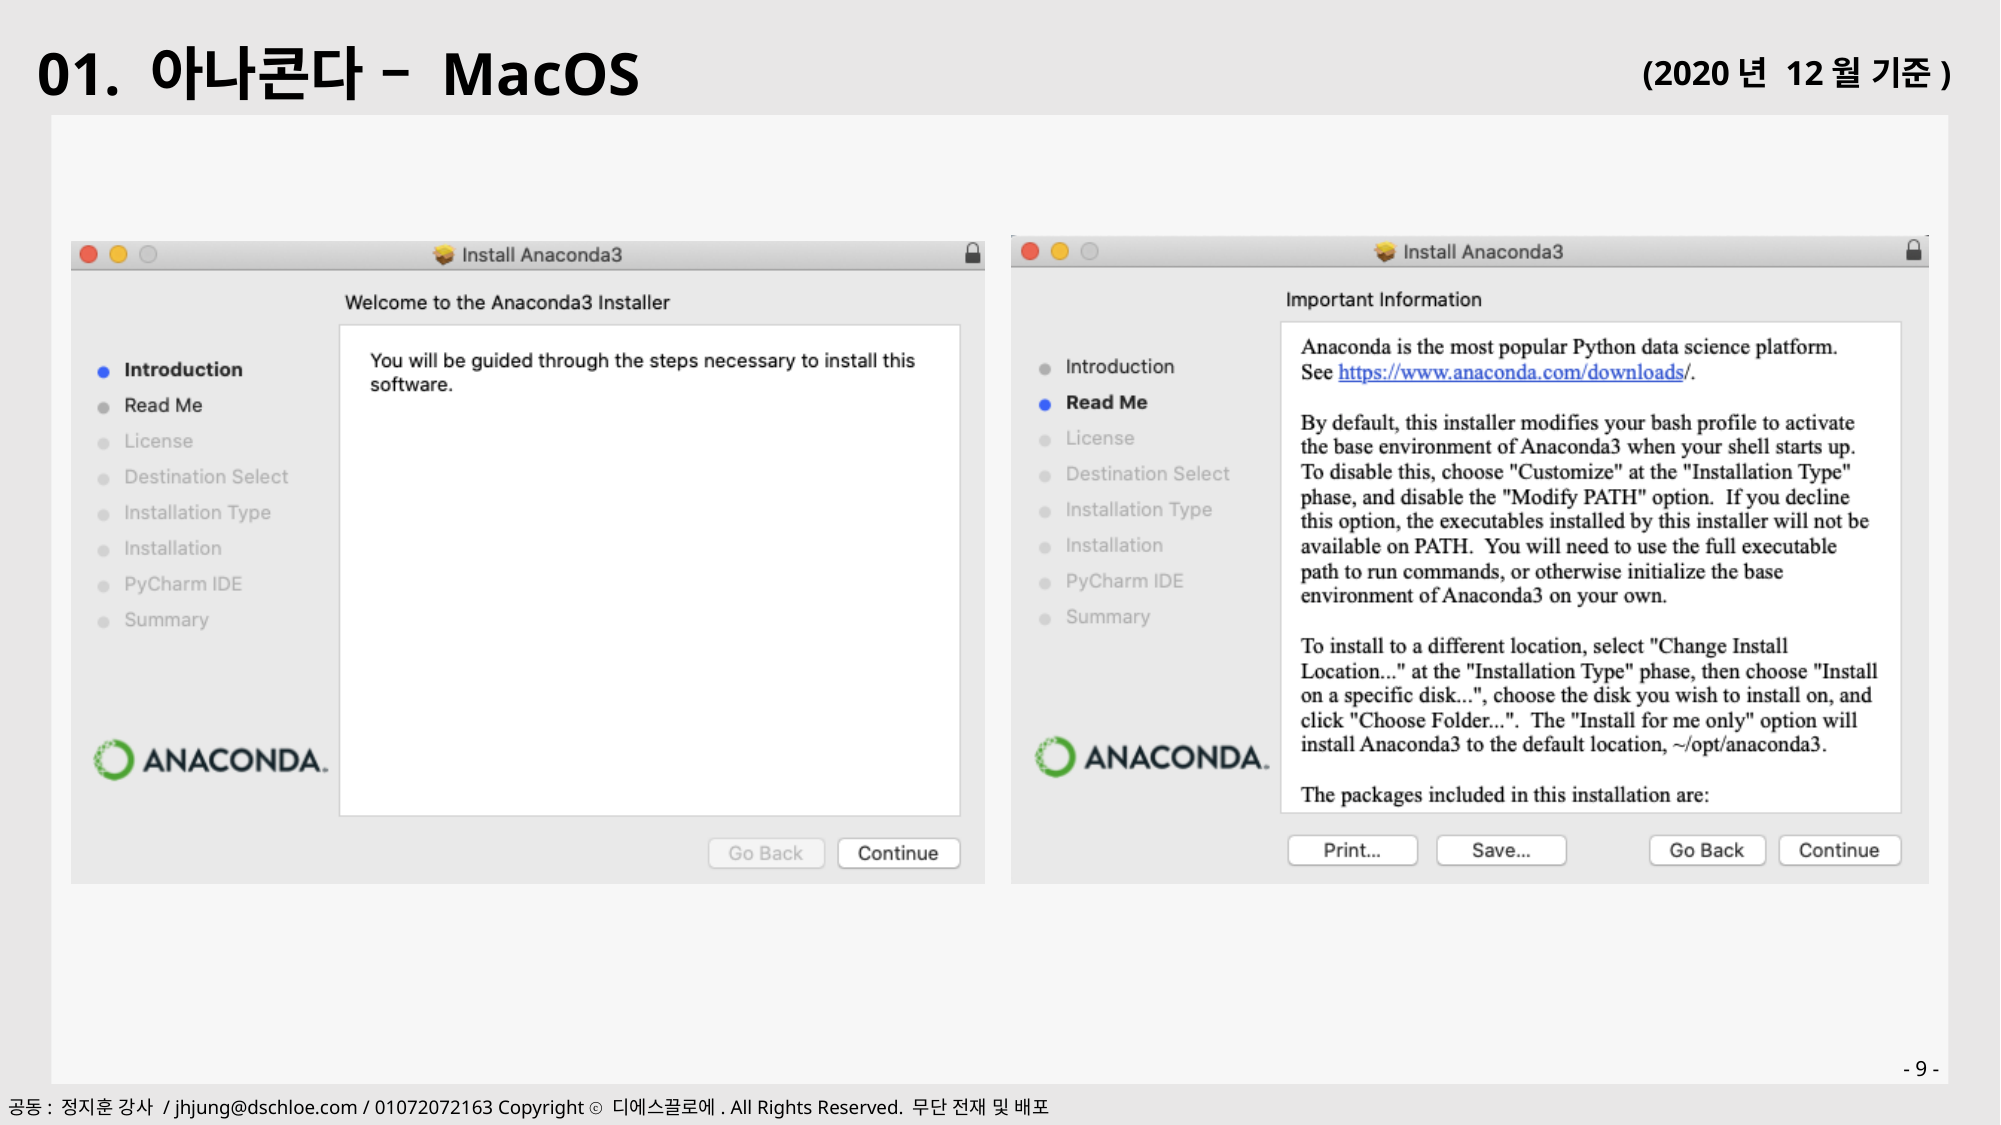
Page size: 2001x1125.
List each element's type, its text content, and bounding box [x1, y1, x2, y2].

text_box (2020년 12월 기준) [1627, 45, 1967, 100]
picture [1011, 235, 1929, 884]
text_box 01. 아나콘다 – MacOS [23, 30, 656, 115]
slide_number - 9 - [1504, 1039, 1955, 1100]
picture [71, 241, 985, 884]
